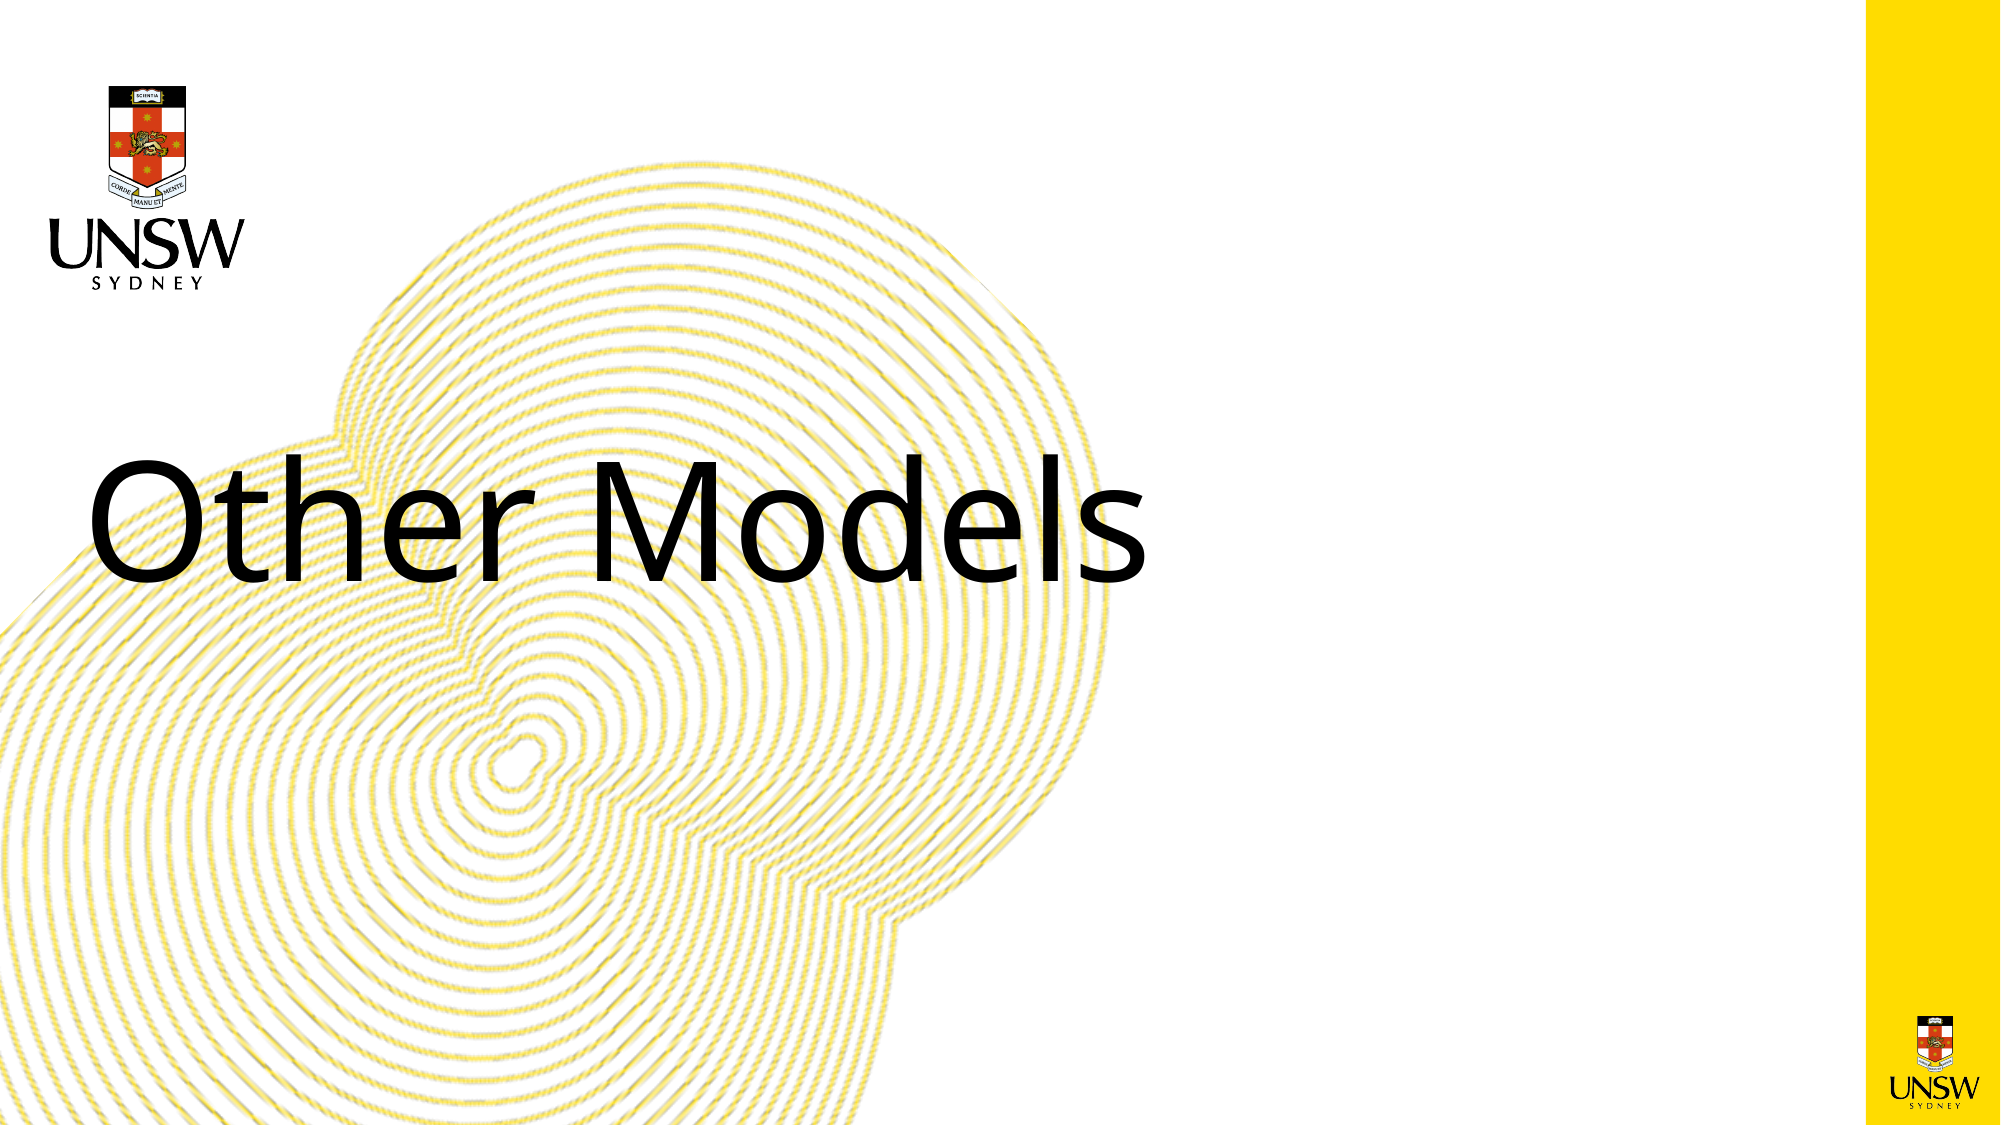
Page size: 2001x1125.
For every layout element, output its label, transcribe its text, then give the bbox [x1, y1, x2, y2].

title Other Models [67, 430, 1575, 850]
picture [1890, 1016, 1980, 1109]
picture [49, 86, 245, 290]
